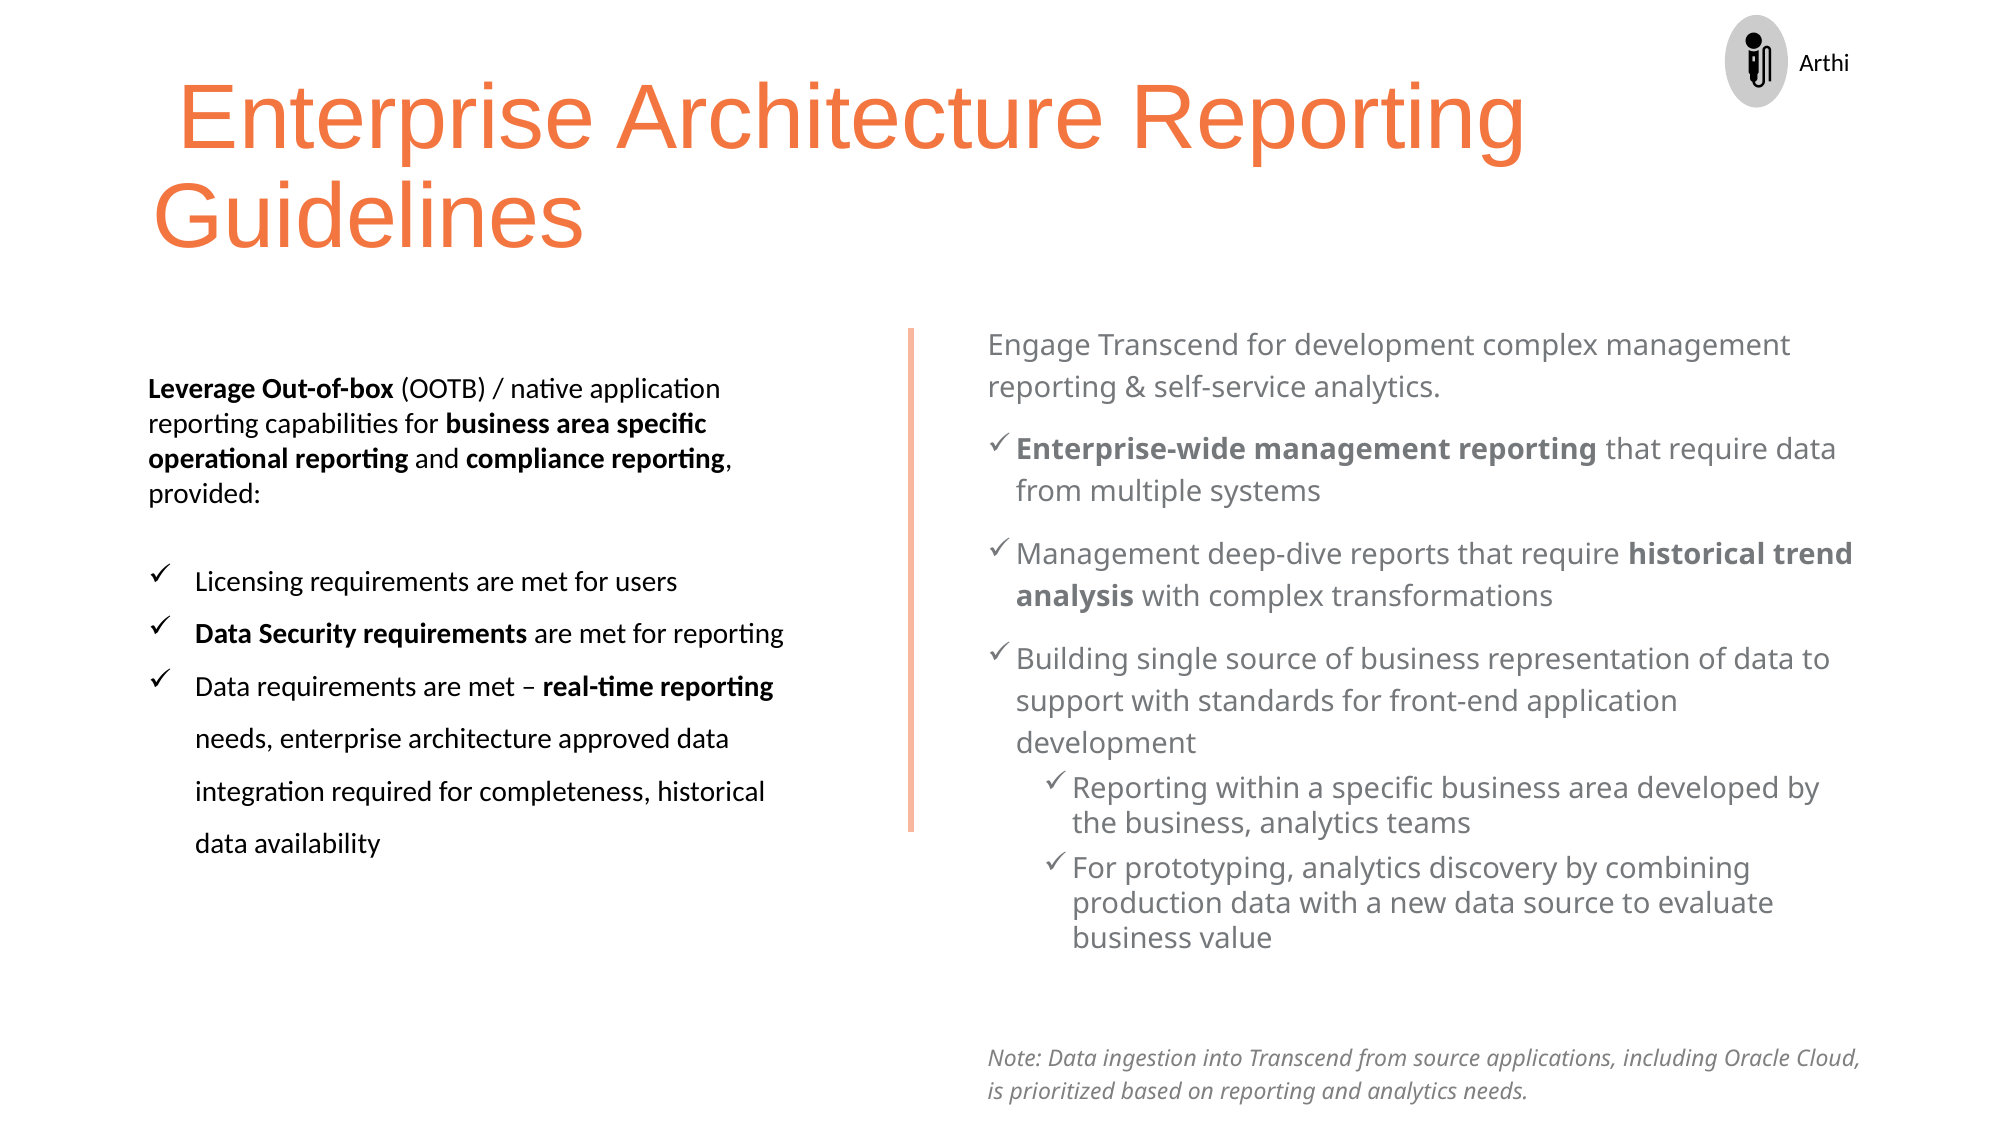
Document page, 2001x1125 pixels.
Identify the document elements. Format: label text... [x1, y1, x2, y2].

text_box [1724, 14, 1788, 108]
title Enterprise Architecture Reporting Guidelines [137, 59, 1863, 278]
text_box Leverage Out-of-box (OOTB) / native application reporting capabilities for business area specific operational reporting and compliance reporting, provided: Licensing requirements are met for users Data Security requirements are met for reporting Data requirements are met – real-time reporting needs, enterprise architecture approved data integration required for completeness, historical data availability [118, 339, 870, 977]
text_box Arthi [1788, 31, 1974, 92]
text_box Engage Transcend for development complex management reporting & self-service analytics. Enterprise-wide management reporting that require data from multiple systems Management deep-dive reports that require historical trend analysis with complex transformations Building single source of business representation of data to support with standards for front-end application development Reporting within a specific business area developed by the business, analytics teams For prototyping, analytics discovery by combining production data with a new data source to evaluate business value Note: Data ingestion into Transcend from source applications, including Oracle Cloud, is prioritized based on reporting and analytics needs. [972, 311, 1882, 1068]
